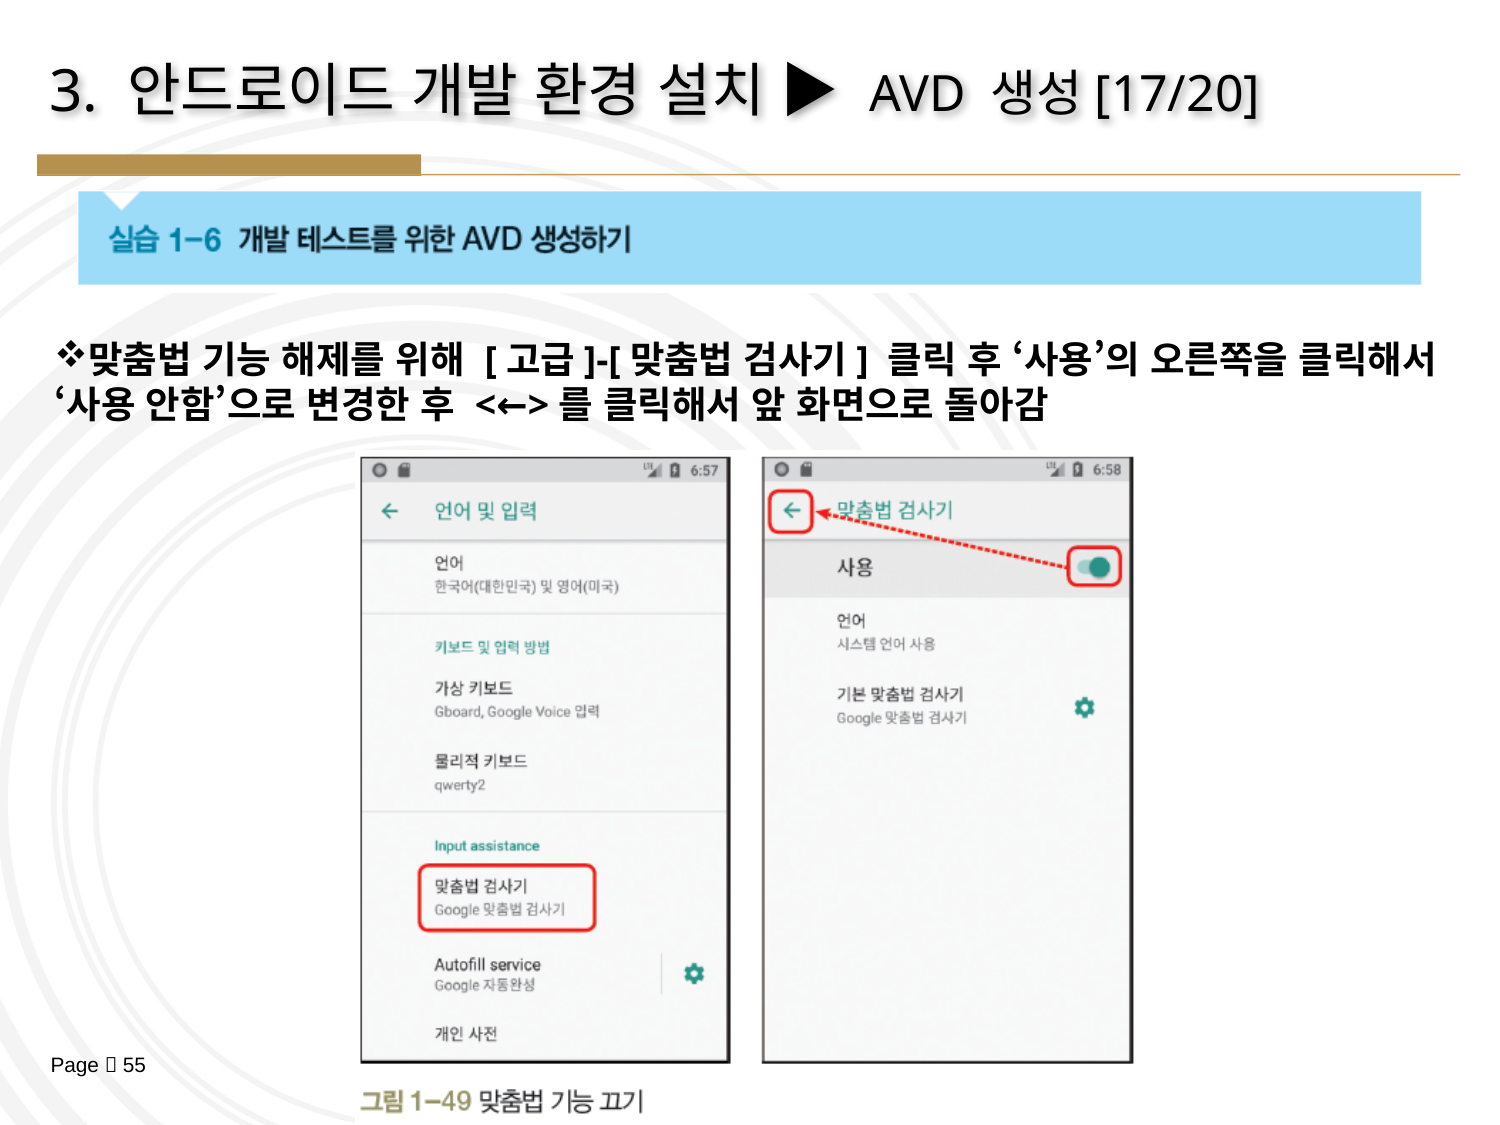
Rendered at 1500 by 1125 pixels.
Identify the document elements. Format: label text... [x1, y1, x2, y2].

title 3. 안드로이드 개발 환경 설치 ▶ AVD 생성[17/20] [48, 53, 1448, 161]
picture [0, 35, 1500, 1125]
list 맞춤법 기능 해제를 위해 [고급]-[맞춤법 검사기] 클릭 후 ‘사용’의 오른쪽을 클릭해서 ‘사용 안함’으로 변경한 후 <←>를 클릭해서 앞 화면으로 돌아감 [54, 335, 1469, 1051]
